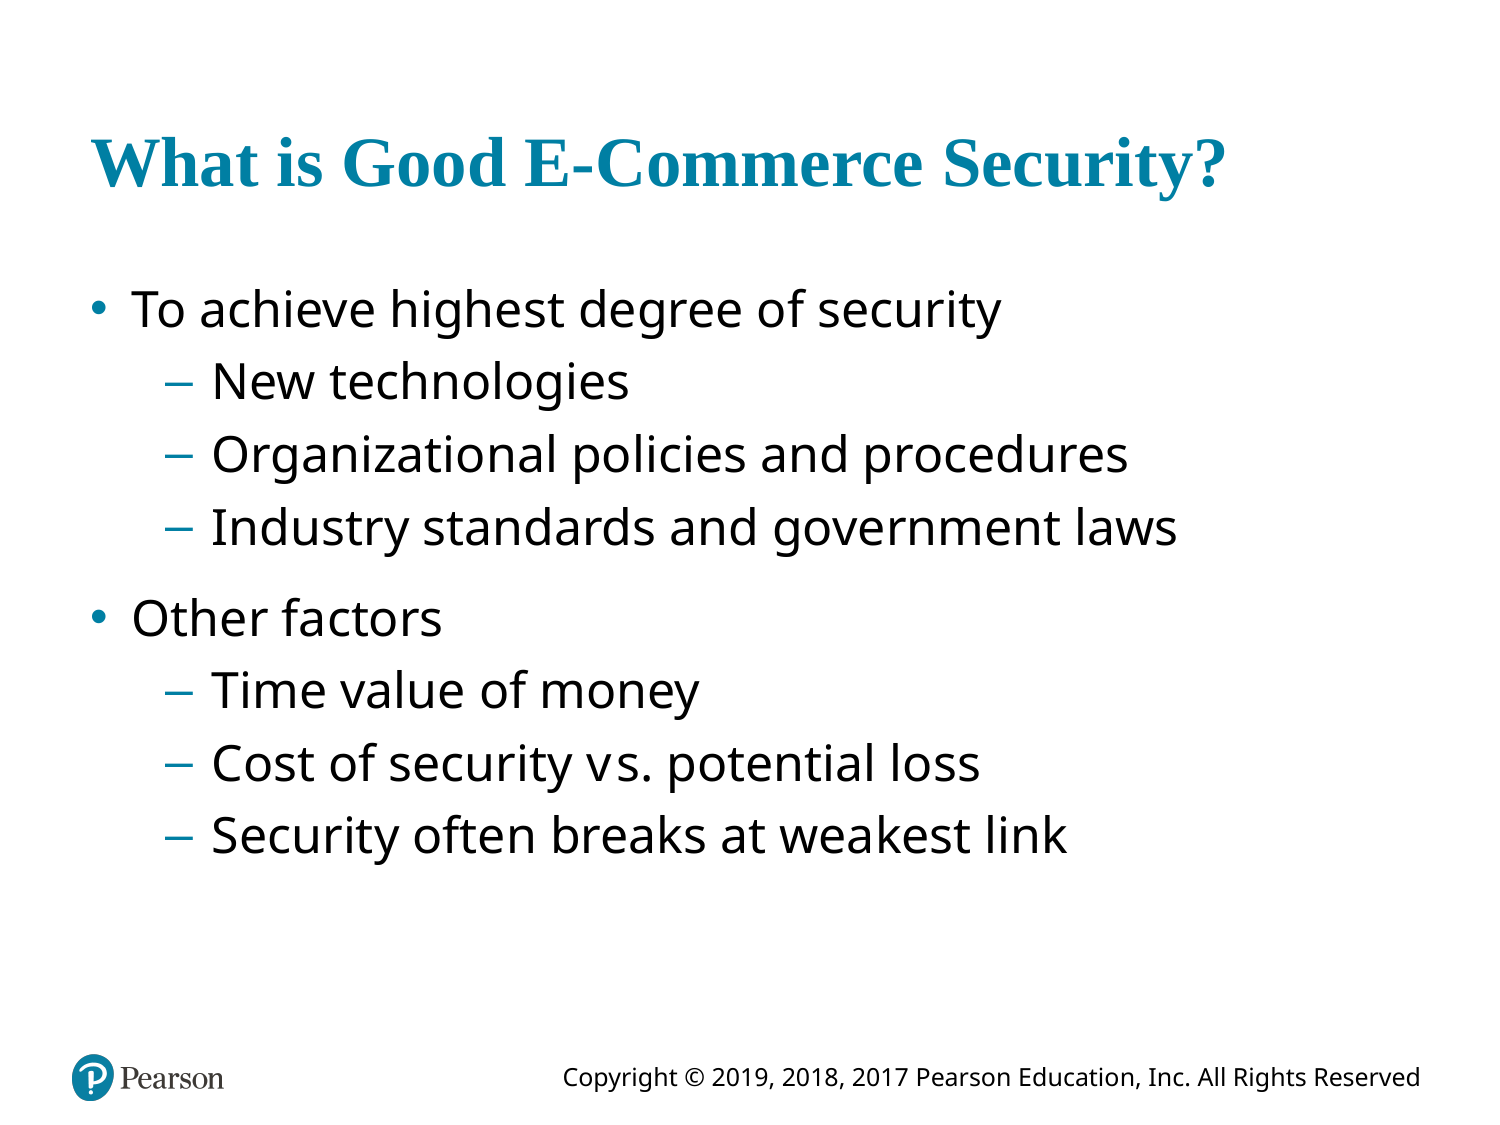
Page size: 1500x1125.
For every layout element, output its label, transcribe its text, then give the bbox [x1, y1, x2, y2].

picture [98, 1054, 224, 1101]
title What is Good E-Commerce Security? [75, 35, 1425, 216]
picture [72, 1087, 83, 1101]
picture [80, 1063, 106, 1088]
picture [72, 1054, 88, 1070]
list To achieve highest degree of security New technologies Organizational policies and procedures Industry standards and government laws Other factors Time value of money Cost of security versus. potential loss Security often breaks at weakest link [75, 262, 1425, 885]
